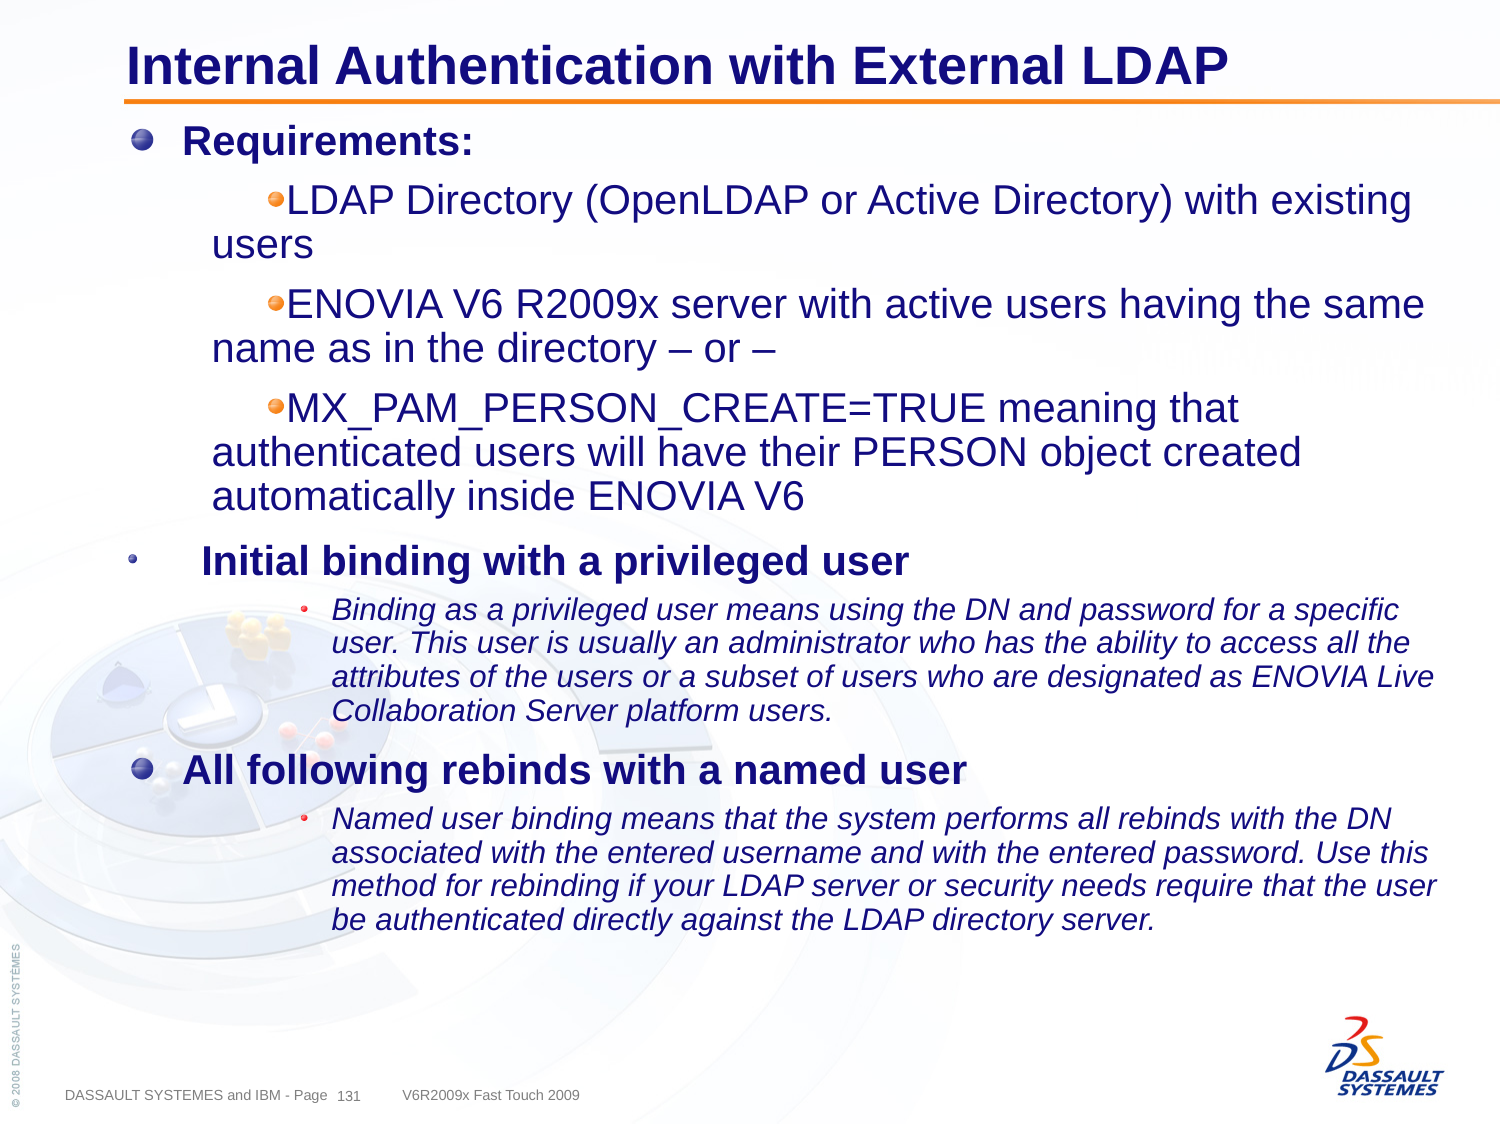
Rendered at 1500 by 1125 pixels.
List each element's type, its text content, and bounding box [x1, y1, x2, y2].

list Requirements: LDAP Directory (OpenLDAP or Active Directory) with existing users ENOVIA V6 R2009x server with active users having the same name as in the directory – or – MX_PAM_PERSON_CREATE=TRUE meaning that authenticated users will have their PERSON object created automatically inside ENOVIA V6 Initial binding with a privileged user Binding as a privileged user means using the DN and password for a specific user. This user is usually an administrator who has the ability to access all the attributes of the users or a subset of users who are designated as ENOVIA Live Collaboration Server platform users. All following rebinds with a named user Named user binding means that the system performs all rebinds with the DN associated with the entered username and with the entered password. Use this method for rebinding if your LDAP server or security needs require that the user be authenticated directly against the LDAP directory server. [111, 112, 1462, 1001]
picture [0, 0, 1500, 1124]
title Internal Authentication with External LDAP [125, 22, 1476, 97]
